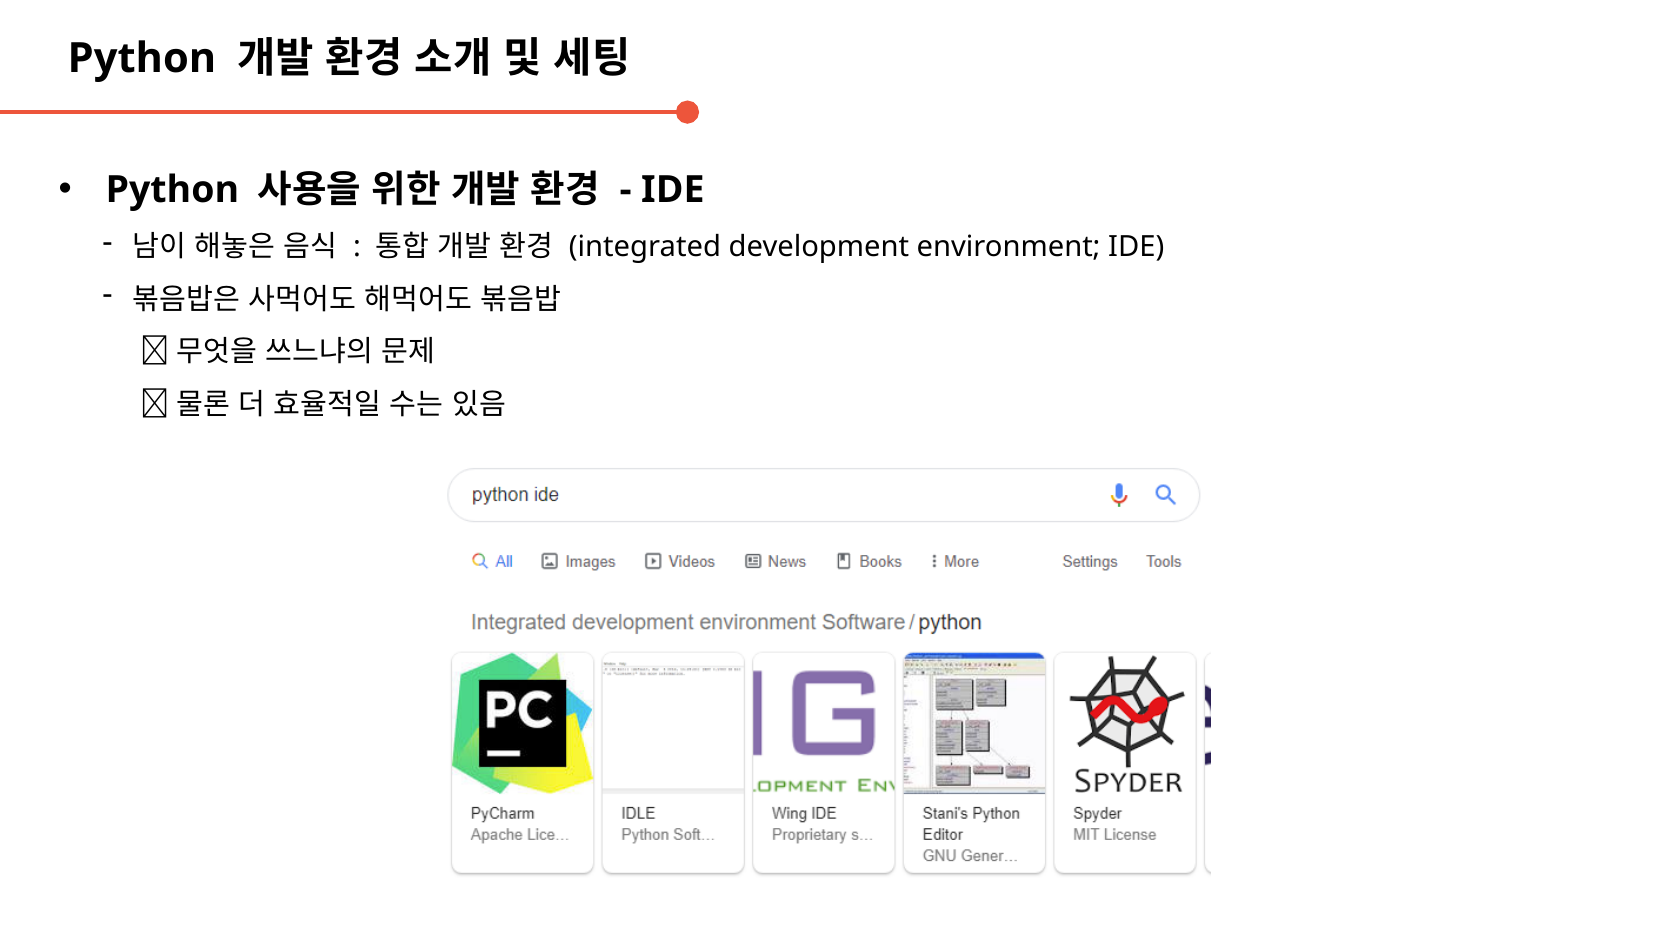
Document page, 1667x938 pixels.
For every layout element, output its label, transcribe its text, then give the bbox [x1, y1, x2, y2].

text_box Python 사용을 위한 개발 환경 - IDE 남이 해놓은 음식 : 통합 개발 환경 (integrated development environment; IDE) 볶음밥은 사먹어도 해먹어도 볶음밥  무엇을 쓰느냐의 문제  물론 더 효율적일 수는 있음 [43, 135, 1605, 428]
picture [438, 454, 1211, 880]
text_box Python 개발 환경 소개 및 세팅 [52, 23, 964, 88]
